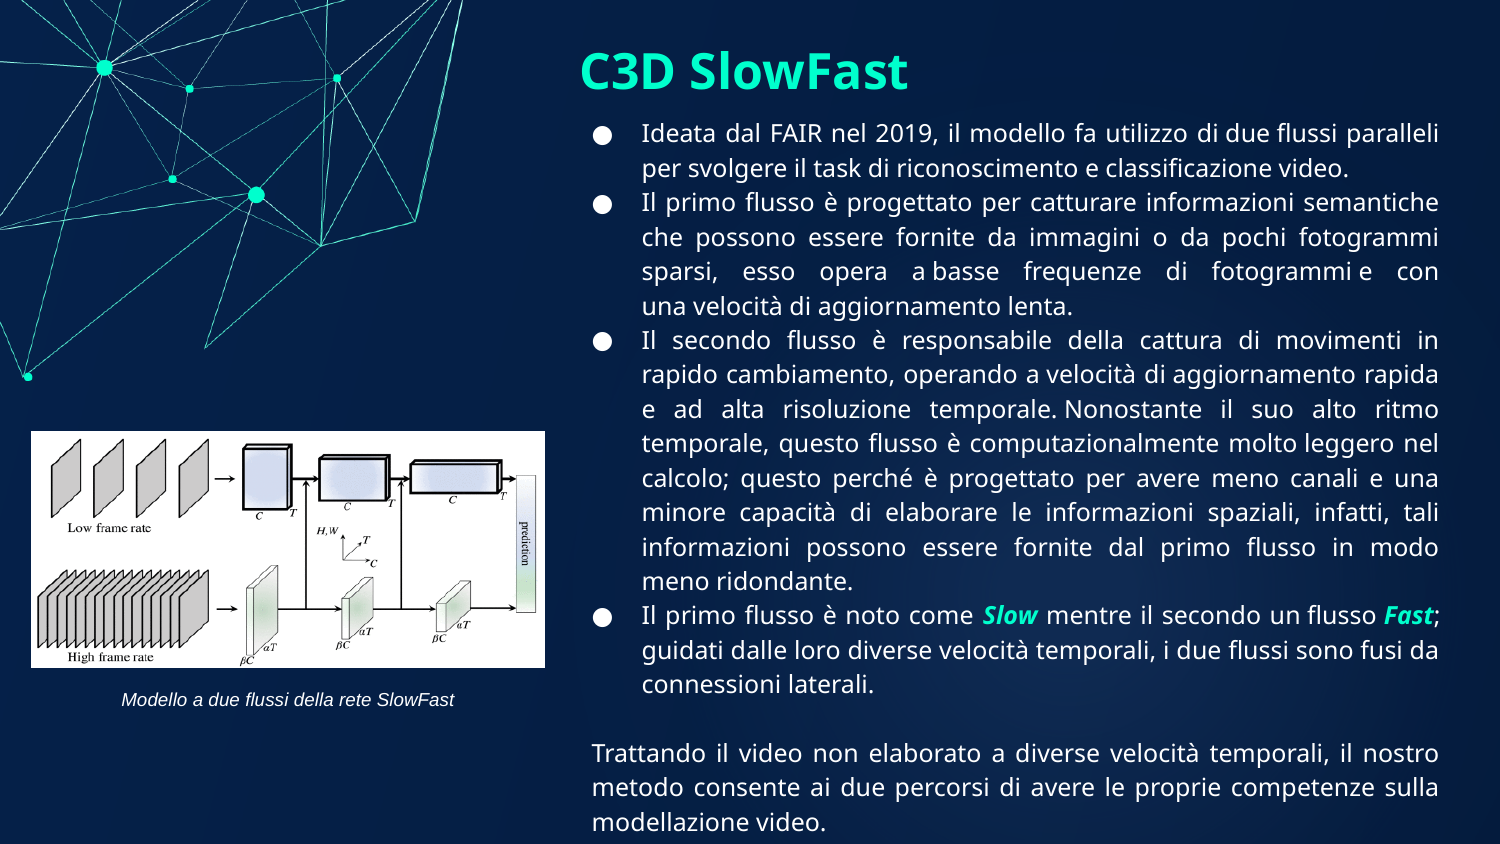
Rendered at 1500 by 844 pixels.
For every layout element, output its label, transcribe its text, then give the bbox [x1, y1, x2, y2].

title C3D SlowFast [316, 20, 1173, 176]
text_box Ideata dal FAIR nel 2019, il modello fa utilizzo di due flussi paralleli per svolgere il task di riconoscimento e classificazione video. Il primo flusso è progettato per catturare informazioni semantiche che possono essere fornite da immagini o da pochi fotogrammi sparsi, esso opera a basse frequenze di fotogrammi e con una velocità di aggiornamento lenta. Il secondo flusso è responsabile della cattura di movimenti in rapido cambiamento, operando a velocità di aggiornamento rapida e ad alta risoluzione temporale. Nonostante il suo alto ritmo temporale, questo flusso è computazionalmente molto leggero nel calcolo; questo perché è progettato per avere meno canali e una minore capacità di elaborare le informazioni spaziali, infatti, tali informazioni possono essere fornite dal primo flusso in modo meno ridondante. Il primo flusso è noto come Slow mentre il secondo un flusso Fast; guidati dalle loro diverse velocità temporali, i due flussi sono fusi da connessioni laterali. Trattando il video non elaborato a diverse velocità temporali, il nostro metodo consente ai due percorsi di avere le proprie competenze sulla modellazione video. La rete supera ogni risultato nello stato dell’arte raggiungendo gradi di accuratezza del 98/99 % [551, 68, 1456, 796]
text_box Modello a due flussi della rete SlowFast [106, 680, 470, 718]
picture [0, 0, 1500, 844]
